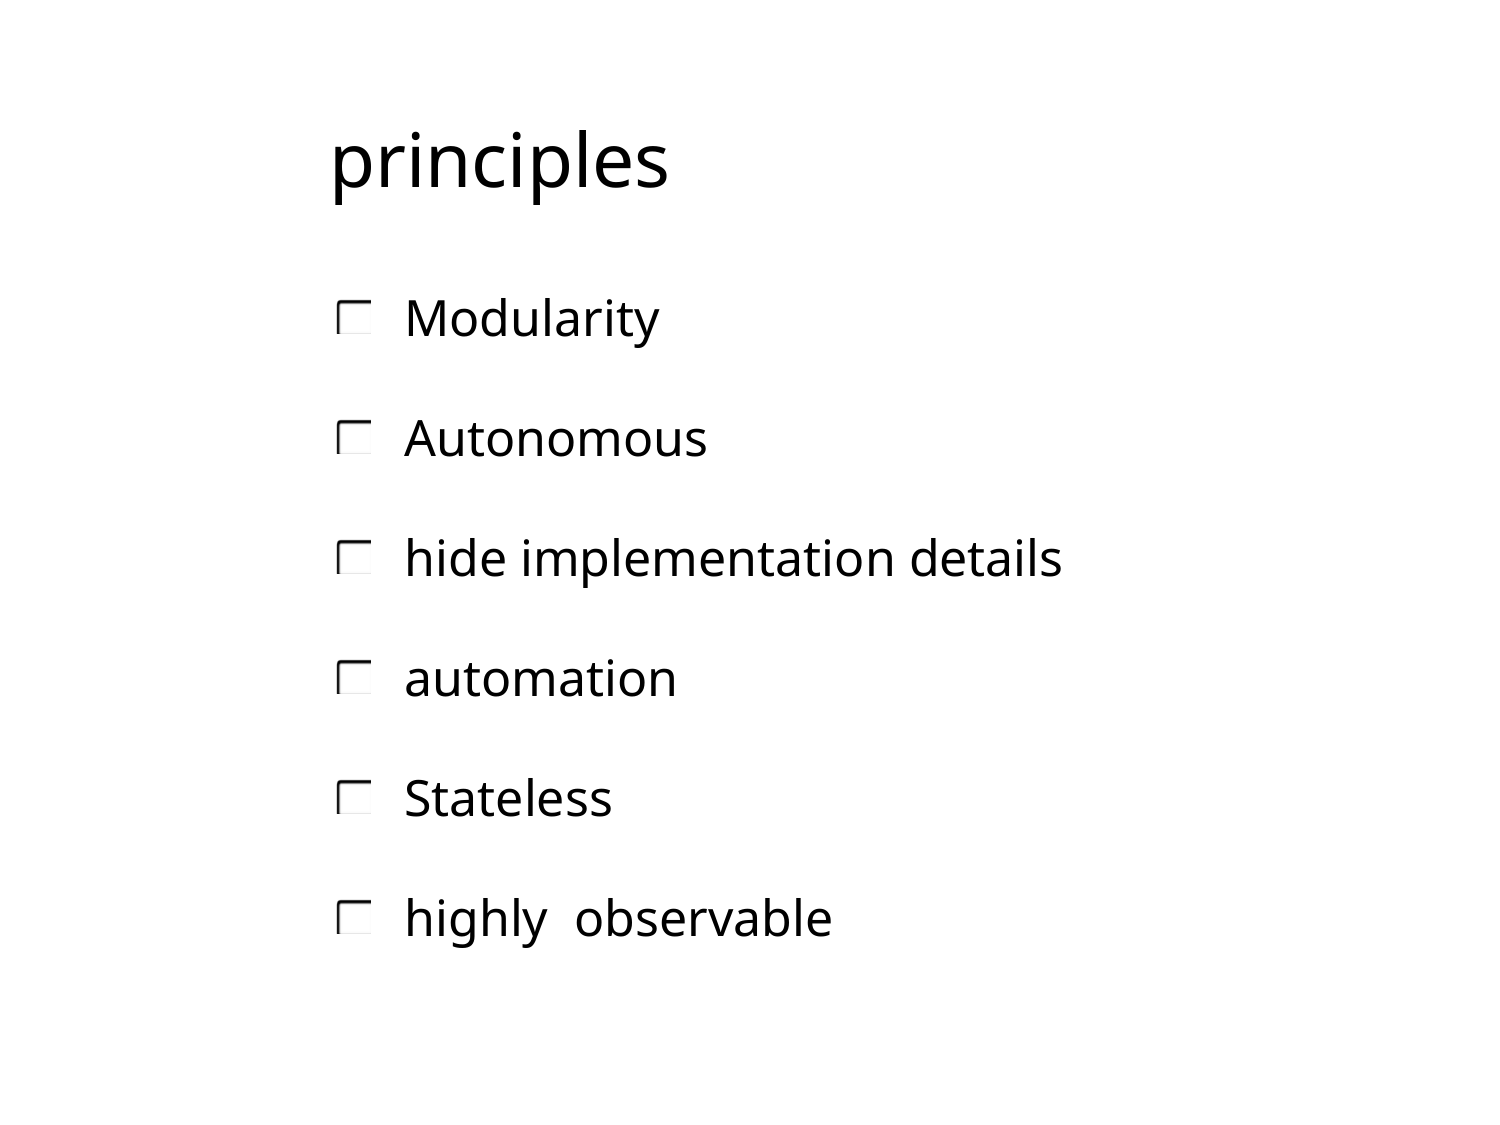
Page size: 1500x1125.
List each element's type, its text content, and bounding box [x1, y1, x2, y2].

picture [335, 538, 371, 574]
picture [335, 778, 371, 814]
text_box principles [314, 105, 686, 211]
text_box Modularity Autonomous hide implementation details automation Stateless highly observable [320, 278, 1080, 954]
picture [335, 418, 371, 454]
picture [335, 658, 371, 694]
picture [335, 298, 371, 334]
picture [335, 898, 371, 934]
